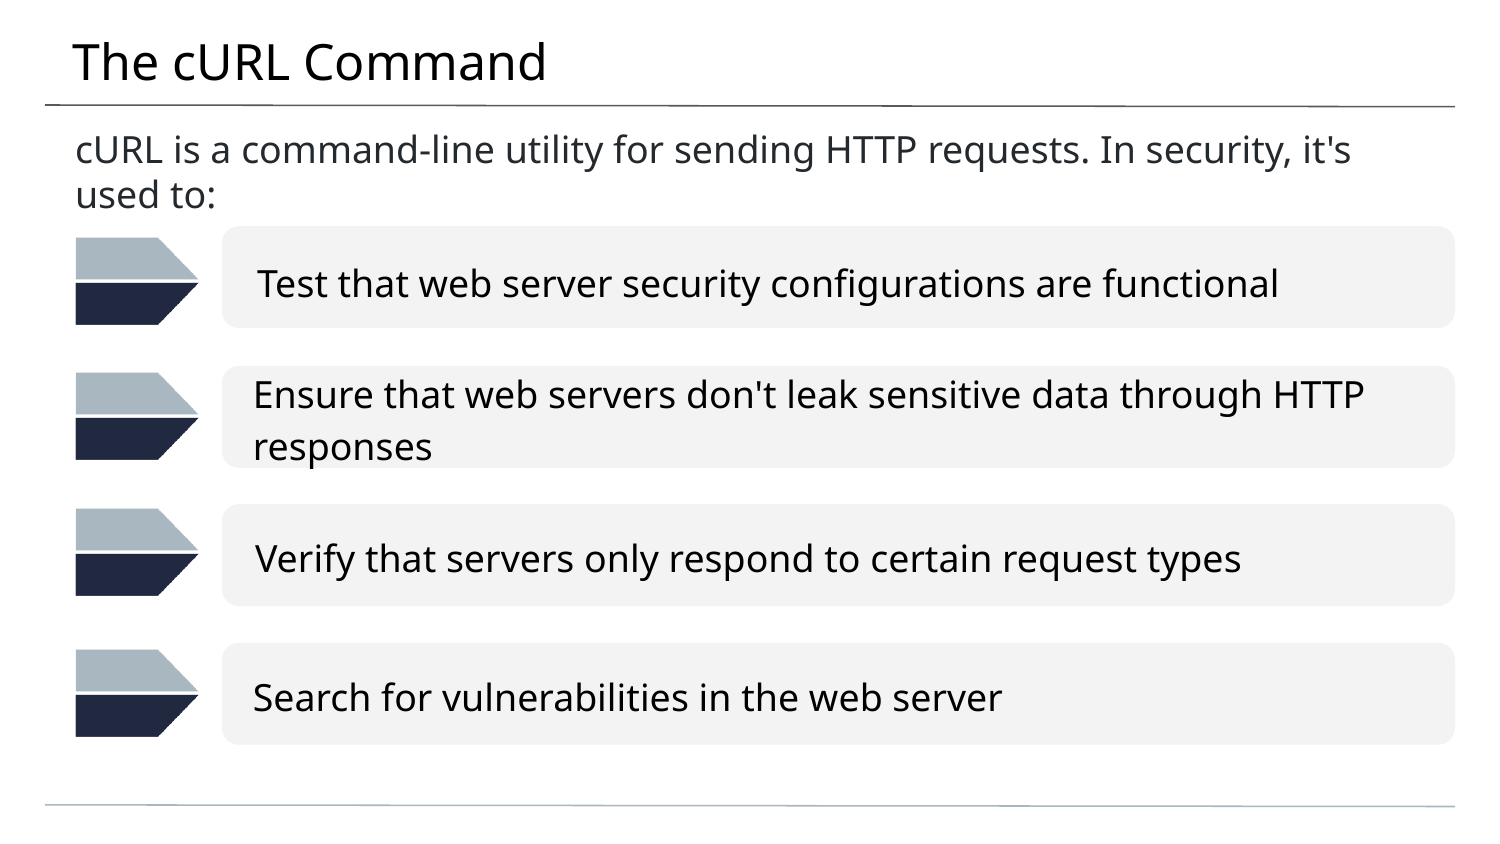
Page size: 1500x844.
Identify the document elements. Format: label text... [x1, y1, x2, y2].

subtitle Test that web server security configurations are functional [2, 229, 1500, 329]
subtitle Search for vulnerabilities in the web server [0, 642, 1500, 743]
subtitle cURL is a command-line utility for sending HTTP requests. In security, it's used to: [0, 110, 1500, 211]
title The cURL Command [0, 0, 1500, 88]
subtitle Ensure that web servers don't leak sensitive data through HTTP responses [0, 366, 1500, 466]
subtitle Verify that servers only respond to certain request types [0, 504, 1500, 605]
